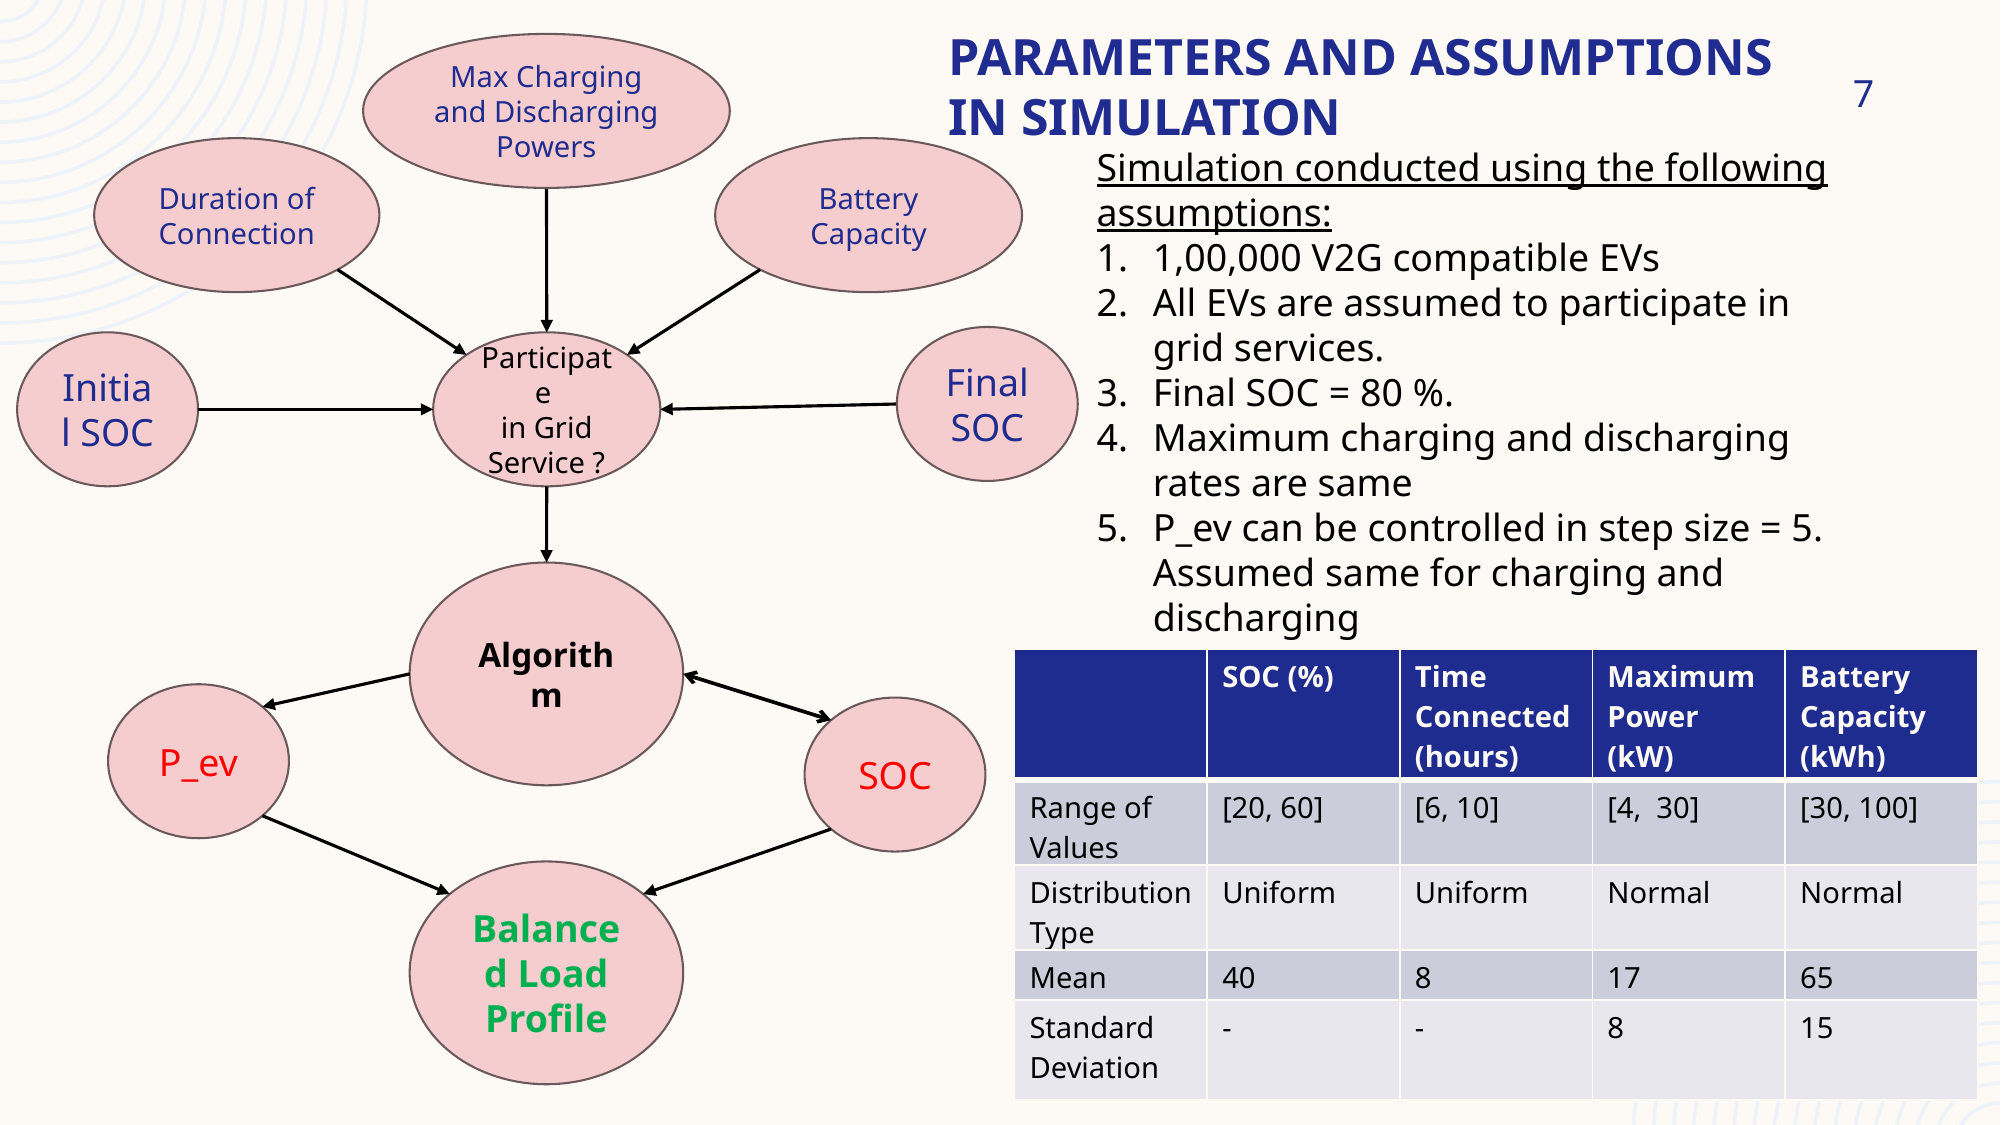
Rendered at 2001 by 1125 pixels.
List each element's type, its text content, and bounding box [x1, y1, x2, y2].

table_cell [30, 100] [1786, 783, 1977, 864]
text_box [262, 815, 450, 894]
text_box Final SOC [895, 325, 1079, 482]
text_box Duration of Connection [93, 137, 381, 294]
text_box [643, 829, 832, 895]
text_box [337, 269, 467, 355]
table_cell Distribution Type [1015, 866, 1206, 949]
table_header Time Connected (hours) [1401, 650, 1592, 777]
text_box Max Charging and Discharging Powers [362, 32, 731, 189]
table_cell [20, 60] [1208, 783, 1399, 864]
table_cell Normal [1593, 866, 1784, 949]
text_box Simulation conducted using the following assumptions: 1,00,000 V2G compatible EVs All EVs are assumed to participate in grid services. Final SOC = 80 %. Maximum charging and discharging rates are same P_ev can be controlled in step size = 5. Assumed same for charging and discharging [1081, 136, 1875, 647]
table_cell Standard Deviation [1015, 1001, 1206, 1099]
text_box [683, 673, 831, 721]
text_box Algorithm [408, 561, 685, 787]
text_box Battery Capacity [714, 137, 1024, 294]
text_box P_ev [107, 683, 290, 840]
table_cell [4, 30] [1593, 783, 1784, 864]
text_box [262, 673, 410, 707]
table_cell 15 [1786, 1001, 1977, 1099]
table_cell Mean [1015, 951, 1206, 999]
table_cell - [1401, 1001, 1592, 1099]
text_box Balanced Load Profile [408, 860, 685, 1086]
table_cell Uniform [1401, 866, 1592, 949]
table_cell [6, 10] [1401, 783, 1592, 864]
table_header [1015, 650, 1206, 777]
text_box Participate in Grid Service ? [432, 331, 662, 488]
table_cell Range of Values [1015, 783, 1206, 864]
table_header SOC (%) [1208, 650, 1399, 777]
table_header Maximum Power (kW) [1593, 650, 1784, 777]
slide_number 7 [1815, 75, 1875, 116]
table_cell - [1208, 1001, 1399, 1099]
table_cell 40 [1208, 951, 1399, 999]
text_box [627, 269, 761, 355]
table_cell 65 [1786, 951, 1977, 999]
table_cell 8 [1401, 951, 1592, 999]
table_cell 8 [1593, 1001, 1784, 1099]
table_header Battery Capacity (kWh) [1786, 650, 1977, 777]
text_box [660, 403, 897, 410]
table_cell Uniform [1208, 866, 1399, 949]
text_box SOC [803, 696, 987, 853]
table_cell 17 [1593, 951, 1784, 999]
text_box Initial SOC [16, 331, 199, 488]
text_box PARAMETERS AND ASSUMPTIONS IN SIMULATION [933, 18, 1815, 153]
table_cell Normal [1786, 866, 1977, 949]
